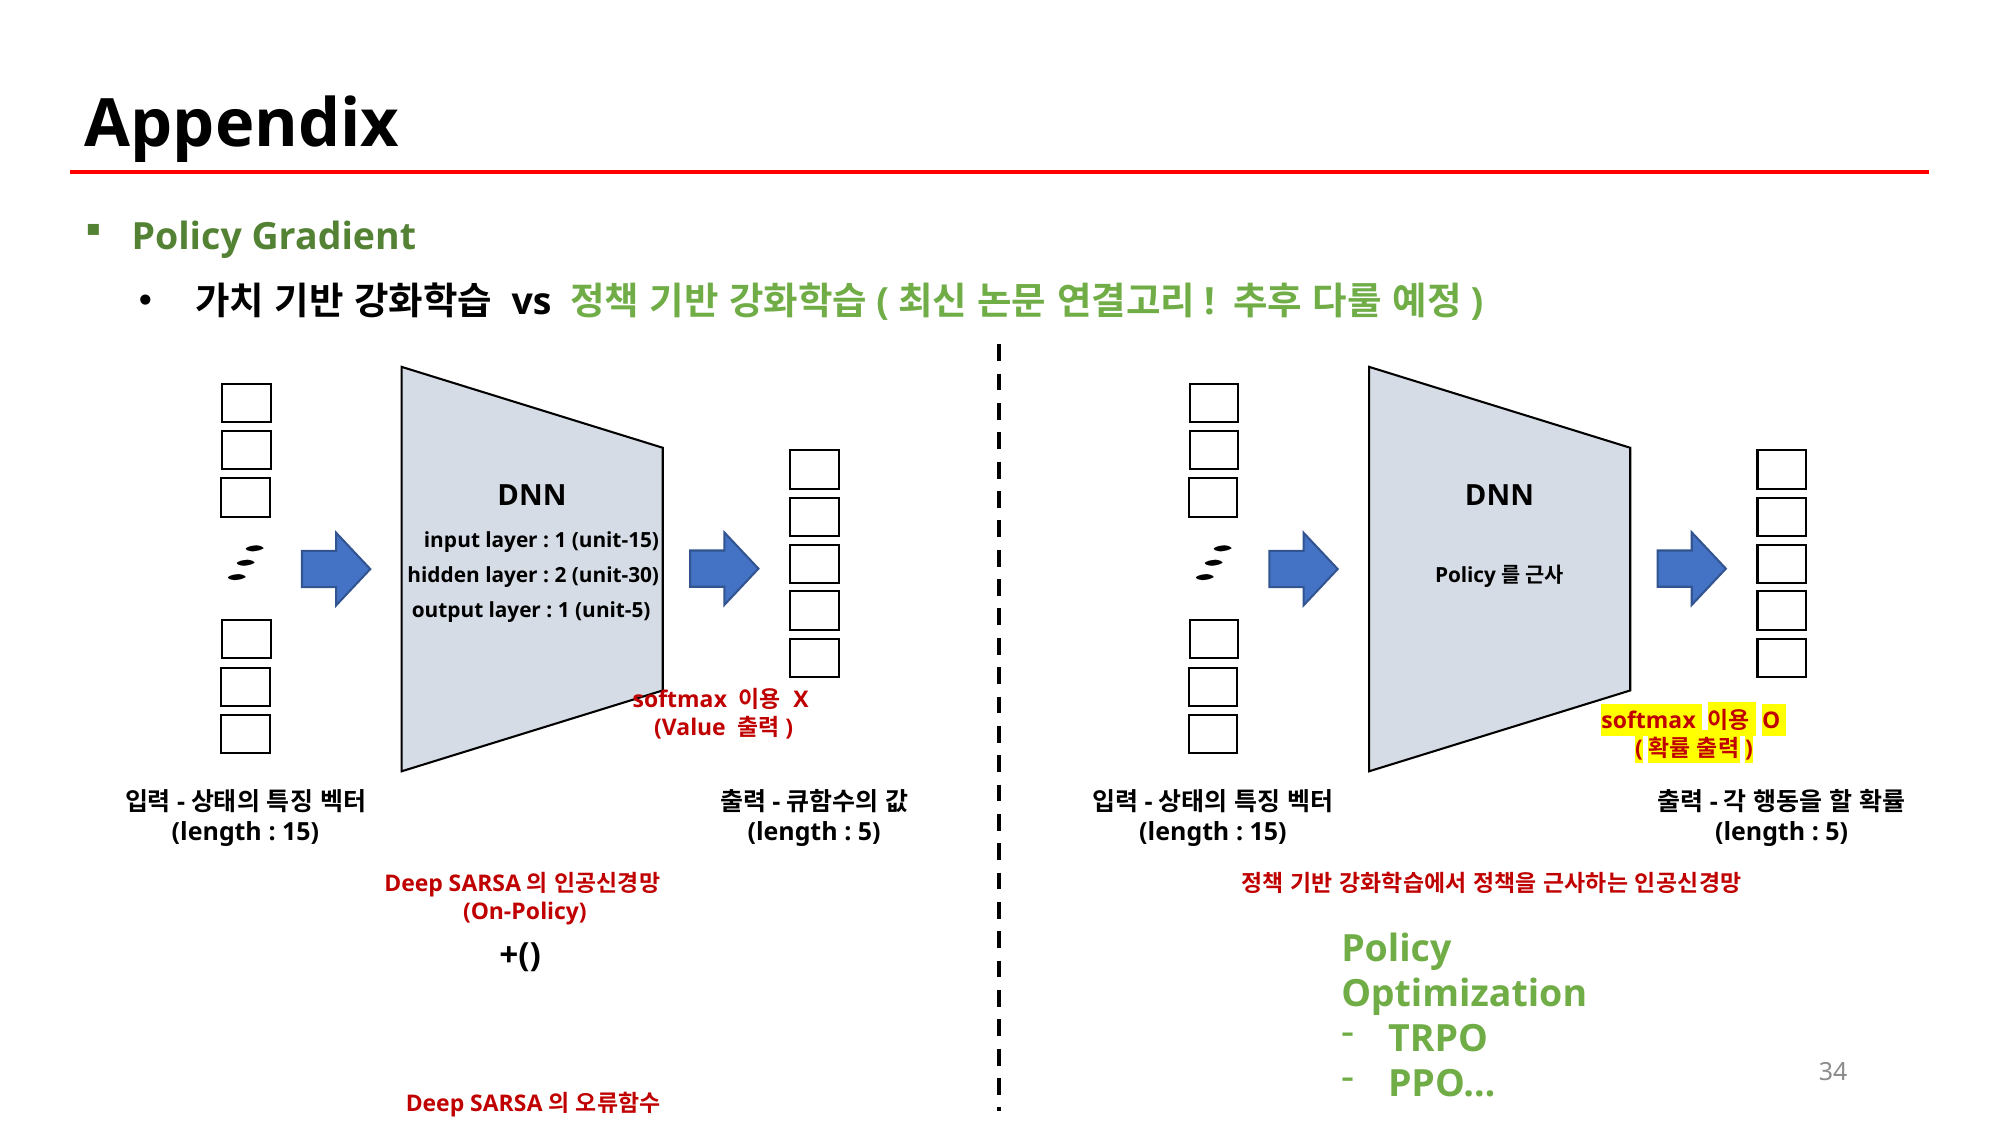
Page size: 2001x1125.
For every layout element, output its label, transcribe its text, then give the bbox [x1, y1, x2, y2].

text_box DNN [482, 469, 582, 519]
slide_number 34 [1721, 1042, 1863, 1103]
text_box [1756, 449, 1807, 490]
text_box Policy Optimization TRPO PPO… [1326, 916, 1721, 1112]
text_box [1756, 638, 1807, 678]
text_box 가치 기반 강화학습 vs 정책 기반 강화학습(최신 논문 연결고리! 추후 다룰 예정) [124, 269, 1963, 375]
text_box [1189, 383, 1239, 423]
text_box [689, 529, 760, 608]
text_box softmax 이용 O (확률 출력) [1586, 698, 1802, 769]
text_box [300, 530, 372, 608]
text_box [789, 497, 840, 537]
text_box 정책 기반 강화학습에서 정책을 근사하는 인공신경망 [1226, 861, 1757, 904]
text_box [1189, 619, 1239, 659]
text_box [220, 667, 271, 707]
text_box [789, 449, 840, 490]
text_box [789, 638, 840, 678]
text_box Deep SARSA의 오류함수 [390, 1081, 676, 1124]
text_box 입력-상태의 특징 벡터 (length : 15) [1077, 778, 1349, 853]
text_box 입력-상태의 특징 벡터 (length : 15) [110, 778, 381, 853]
text_box Deep SARSA의 인공신경망(On-Policy) [366, 861, 684, 932]
text_box [221, 430, 272, 470]
text_box [1756, 497, 1807, 537]
text_box [1189, 430, 1239, 470]
text_box [1756, 590, 1807, 631]
text_box softmax 이용 X (Value 출력) [618, 677, 830, 747]
text_box input layer : 1 (unit-15) [409, 519, 674, 554]
text_box [1656, 529, 1728, 608]
text_box [1756, 544, 1807, 584]
text_box Appendix [69, 173, 1795, 234]
text_box [221, 619, 272, 659]
text_box [1268, 530, 1340, 608]
text_box [1188, 477, 1238, 518]
text_box [400, 365, 664, 554]
text_box output layer : 1 (unit-5) [397, 588, 666, 629]
text_box [220, 477, 271, 518]
text_box [789, 590, 840, 631]
text_box [1188, 667, 1238, 707]
text_box [221, 383, 272, 423]
text_box [789, 544, 840, 584]
text_box [400, 629, 664, 773]
text_box [1188, 714, 1238, 754]
text_box [220, 714, 271, 754]
text_box 출력-큐함수의 값 (length : 5) [705, 778, 924, 853]
text_box DNN [1450, 469, 1550, 519]
text_box Policy를 근사 [1420, 554, 1579, 594]
text_box 출력-각 행동을 할 확률 (length : 5) [1642, 778, 1921, 853]
text_box Appendix [69, 15, 1795, 171]
text_box hidden layer : 2 (unit-30) [392, 554, 674, 595]
text_box Policy Gradient [69, 204, 1317, 265]
text_box [1368, 365, 1632, 773]
